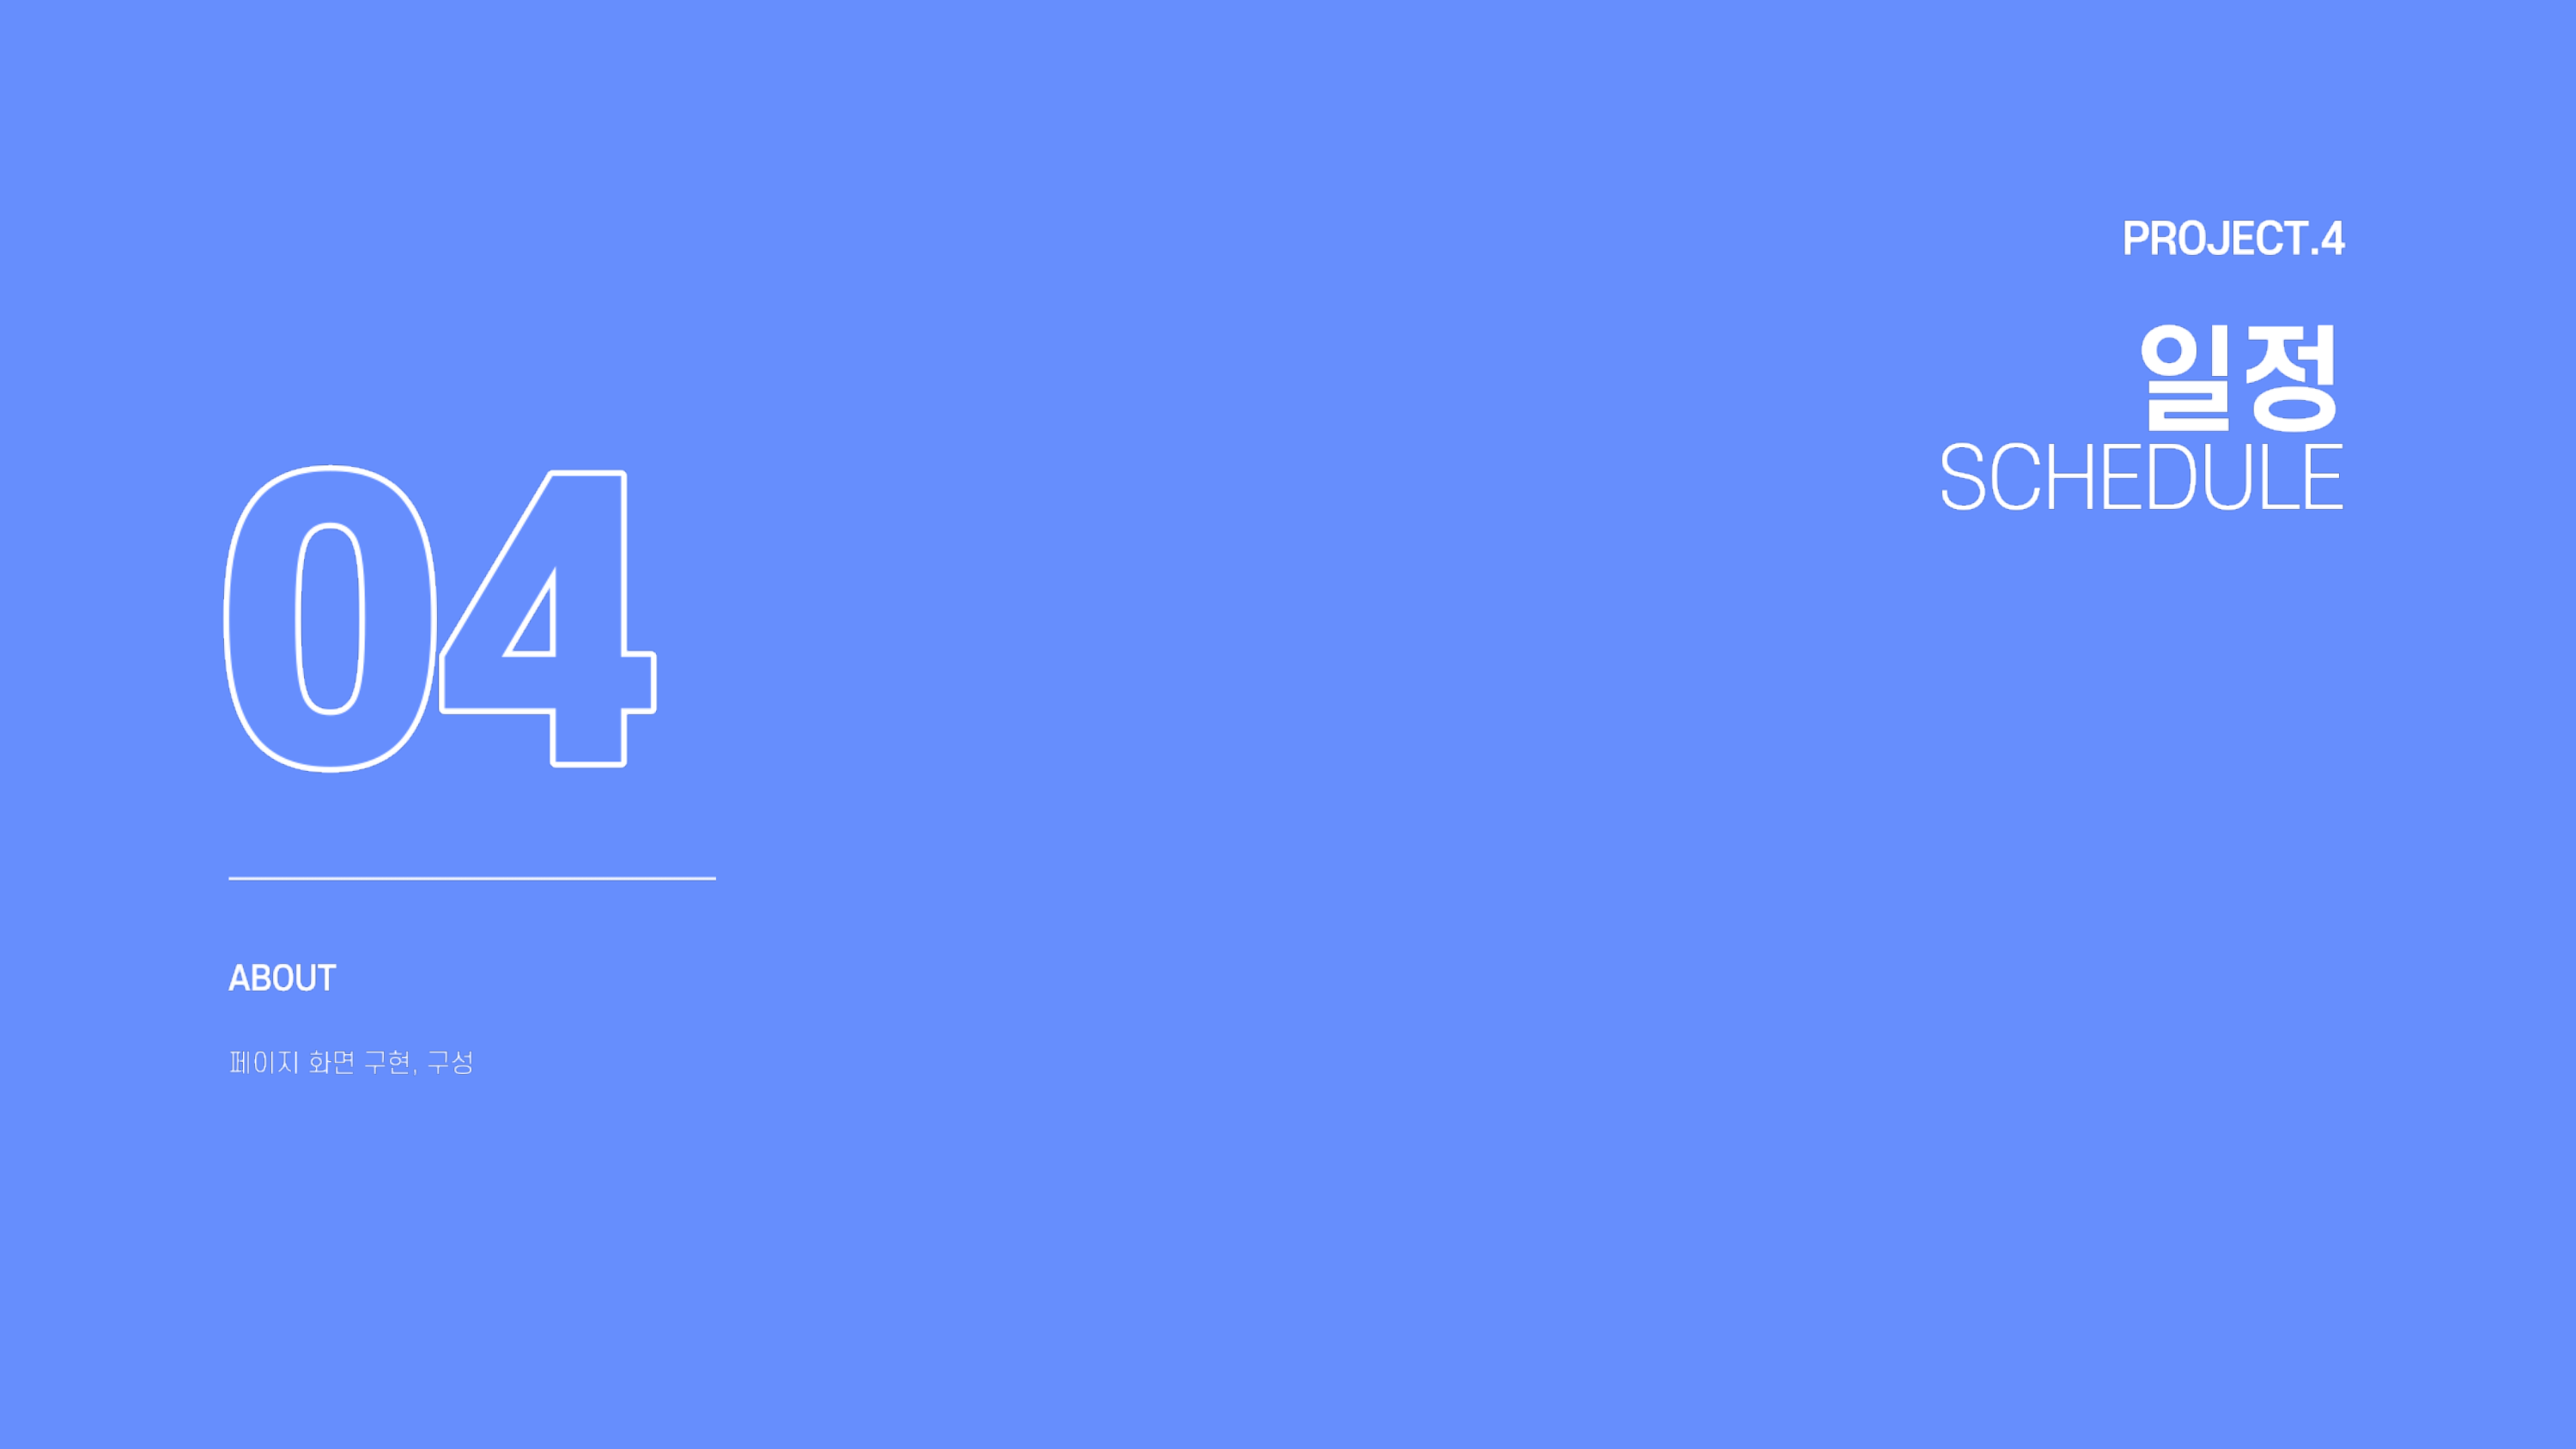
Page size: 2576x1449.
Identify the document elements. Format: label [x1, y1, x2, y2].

picture [72, 115, 1103, 1222]
text_box [228, 872, 716, 884]
picture [1455, 190, 2412, 567]
